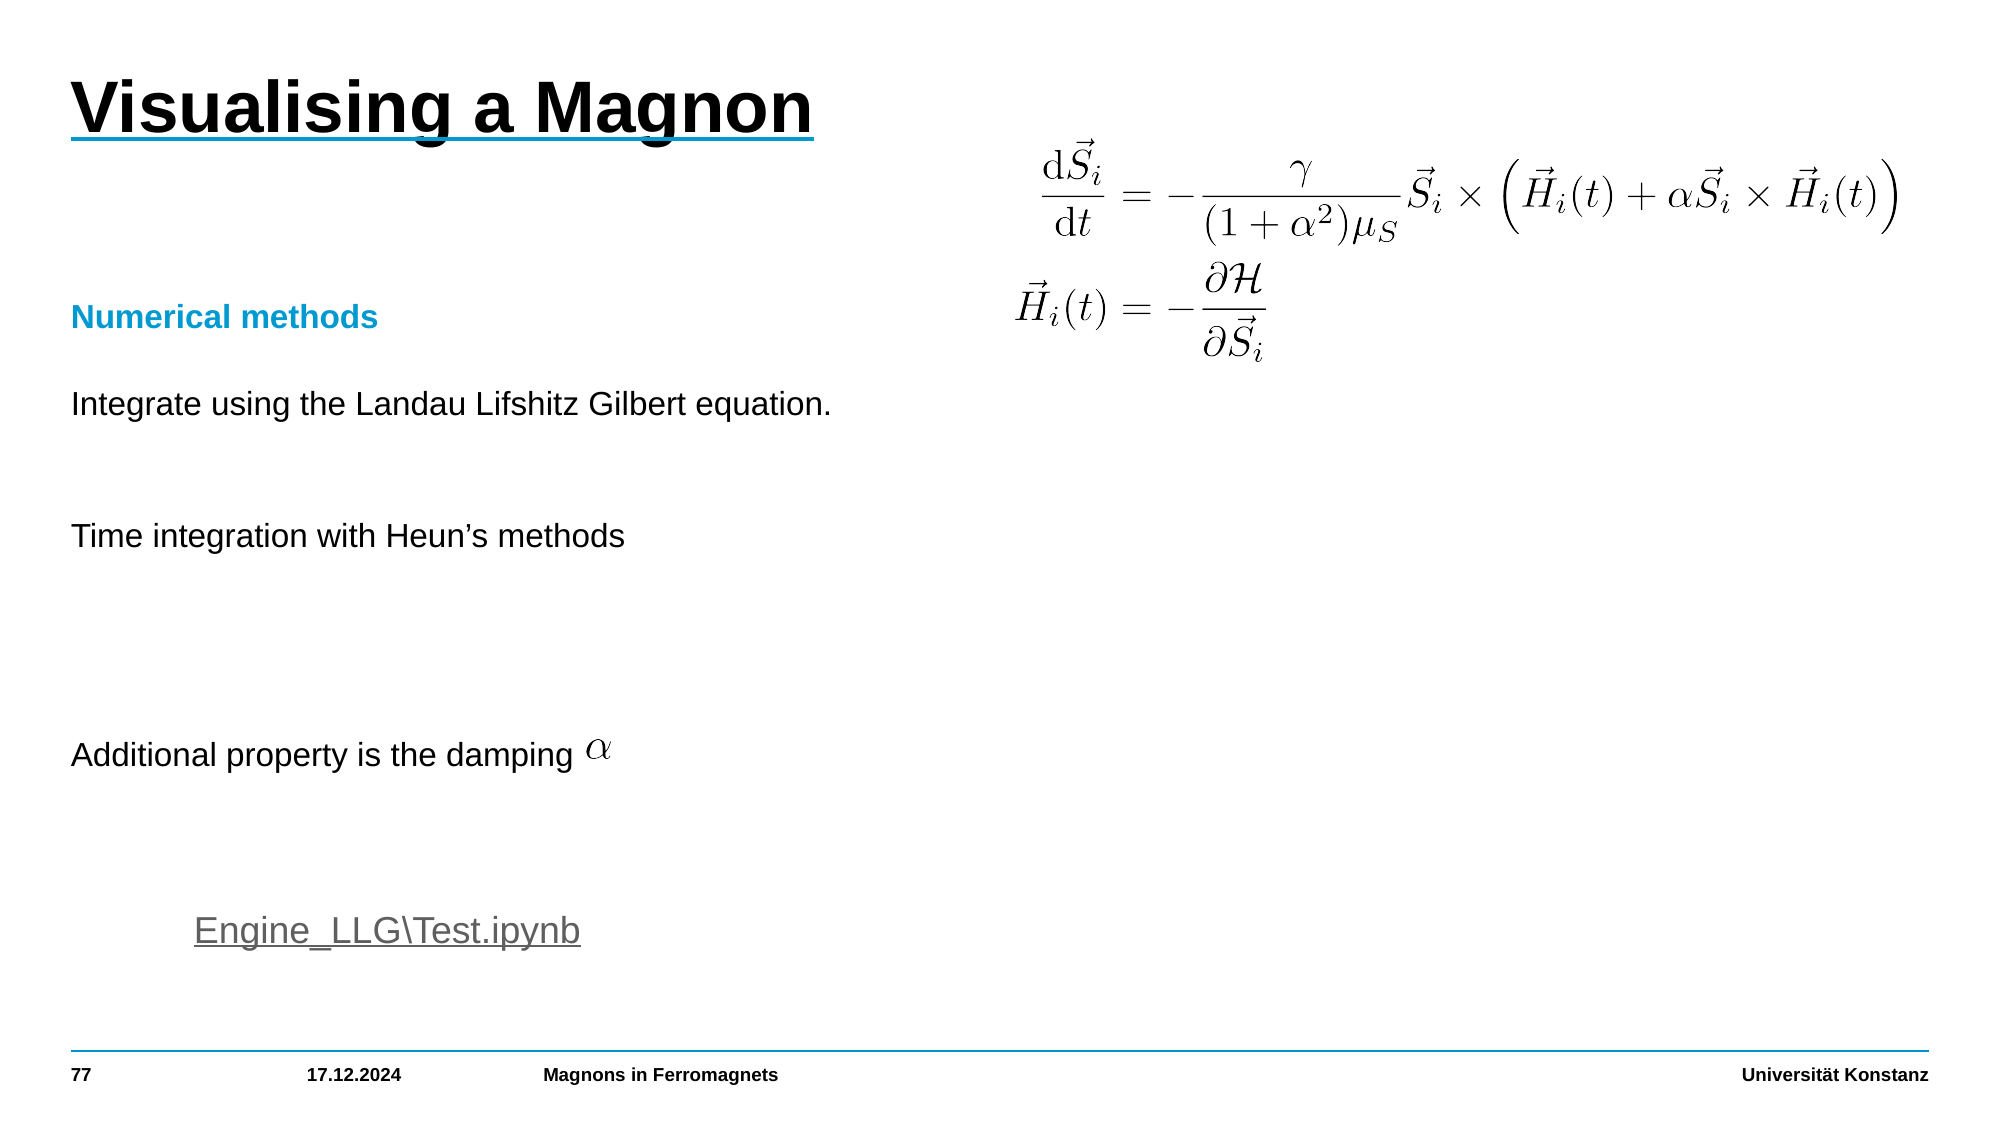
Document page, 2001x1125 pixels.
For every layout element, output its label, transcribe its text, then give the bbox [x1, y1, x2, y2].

footer Magnons in Ferromagnets [543, 1058, 1489, 1094]
text_box Engine_LLG\Test.ipynb [179, 898, 596, 958]
picture [586, 739, 611, 759]
slide_number 77 [70, 1058, 276, 1094]
picture [1015, 138, 1897, 362]
list Numerical methods Integrate using the Landau Lifshitz Gilbert equation. Time integration with Heun’s methods Additional property is the damping [70, 290, 985, 964]
title Visualising a Magnon [70, 66, 1457, 268]
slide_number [306, 1058, 512, 1094]
